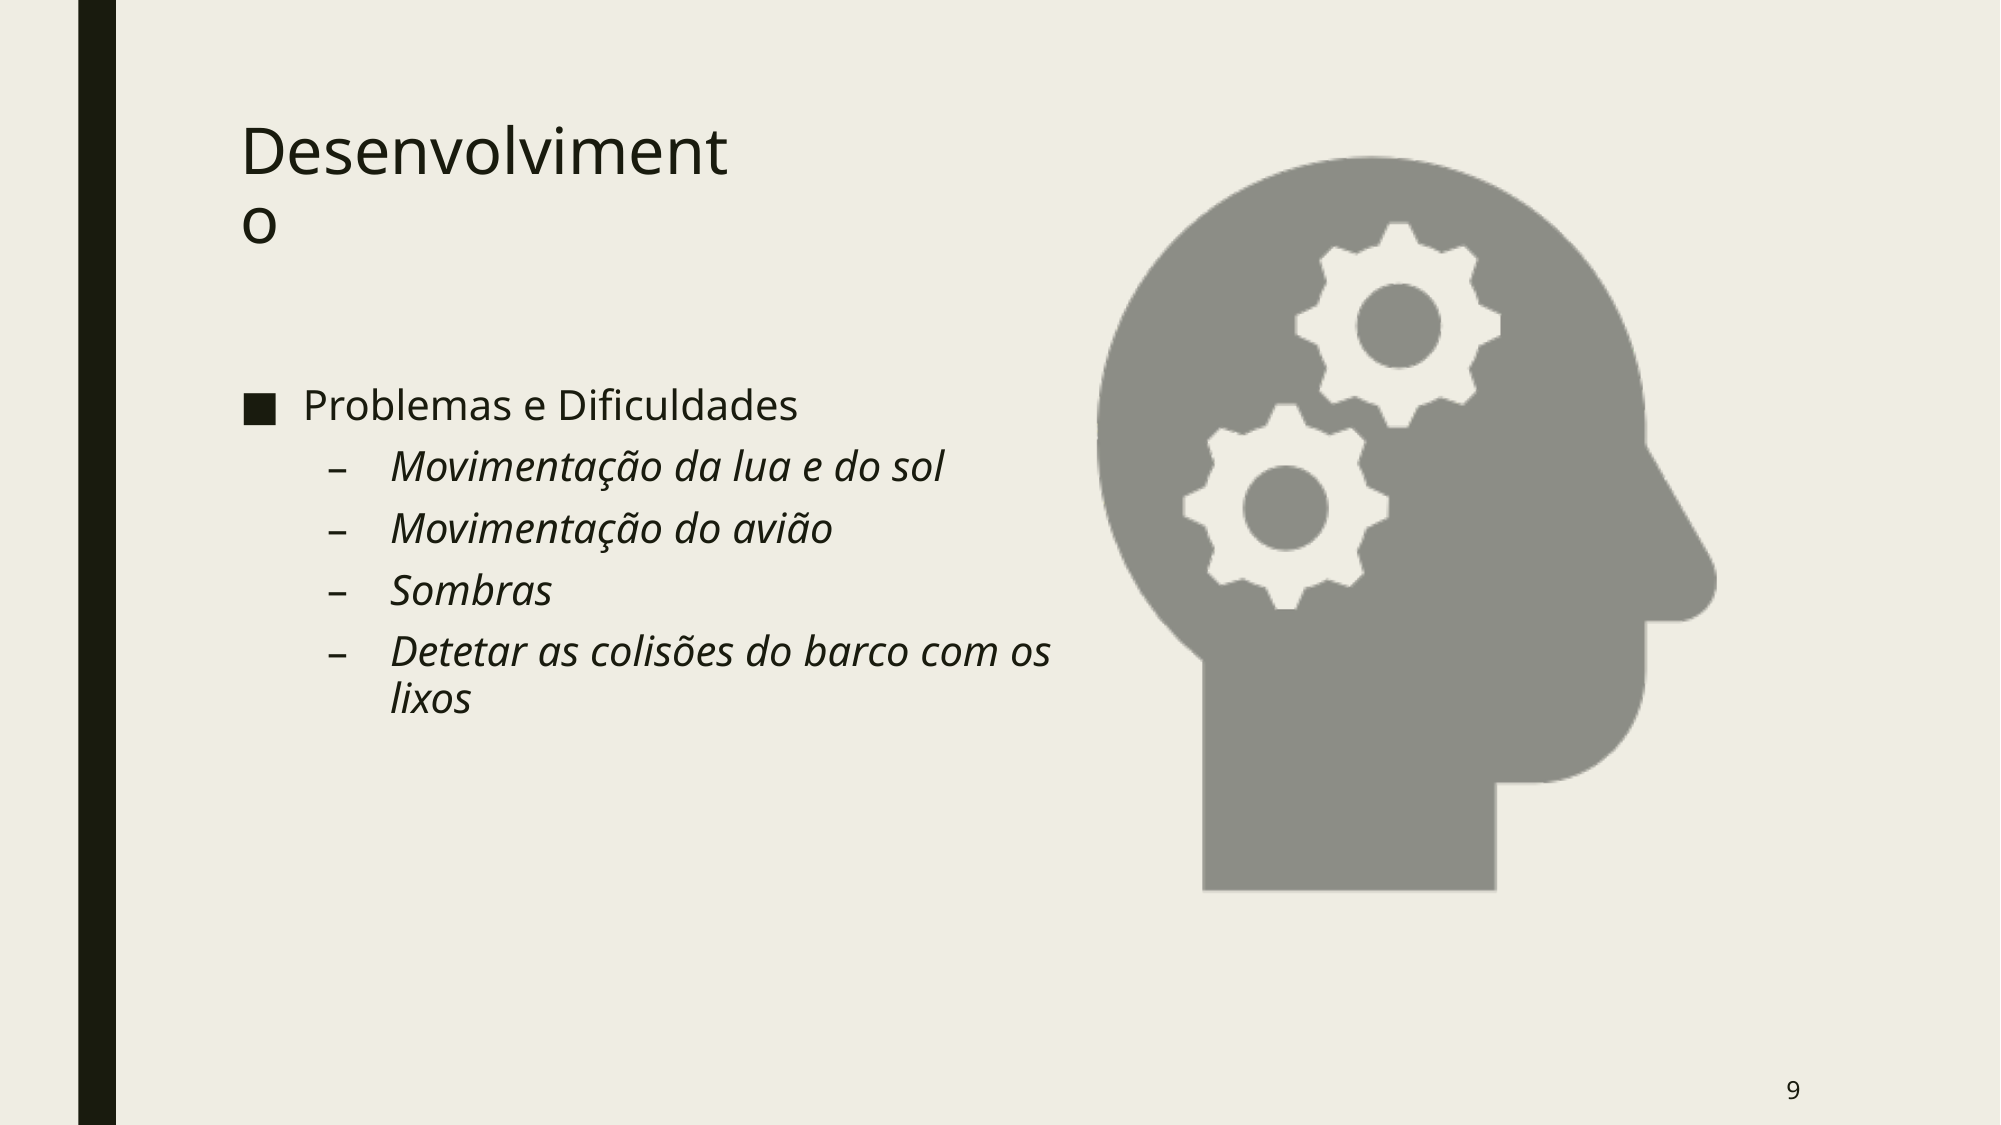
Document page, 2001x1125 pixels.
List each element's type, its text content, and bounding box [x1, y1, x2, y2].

title Desenvolvimento [225, 112, 764, 357]
list Problemas e Dificuldades Movimentação da lua e do sol Movimentação do avião Sombras Detetar as colisões do barco com os lixos [225, 375, 976, 963]
slide_number 9 [1553, 1058, 1816, 1125]
picture [976, 112, 1838, 974]
